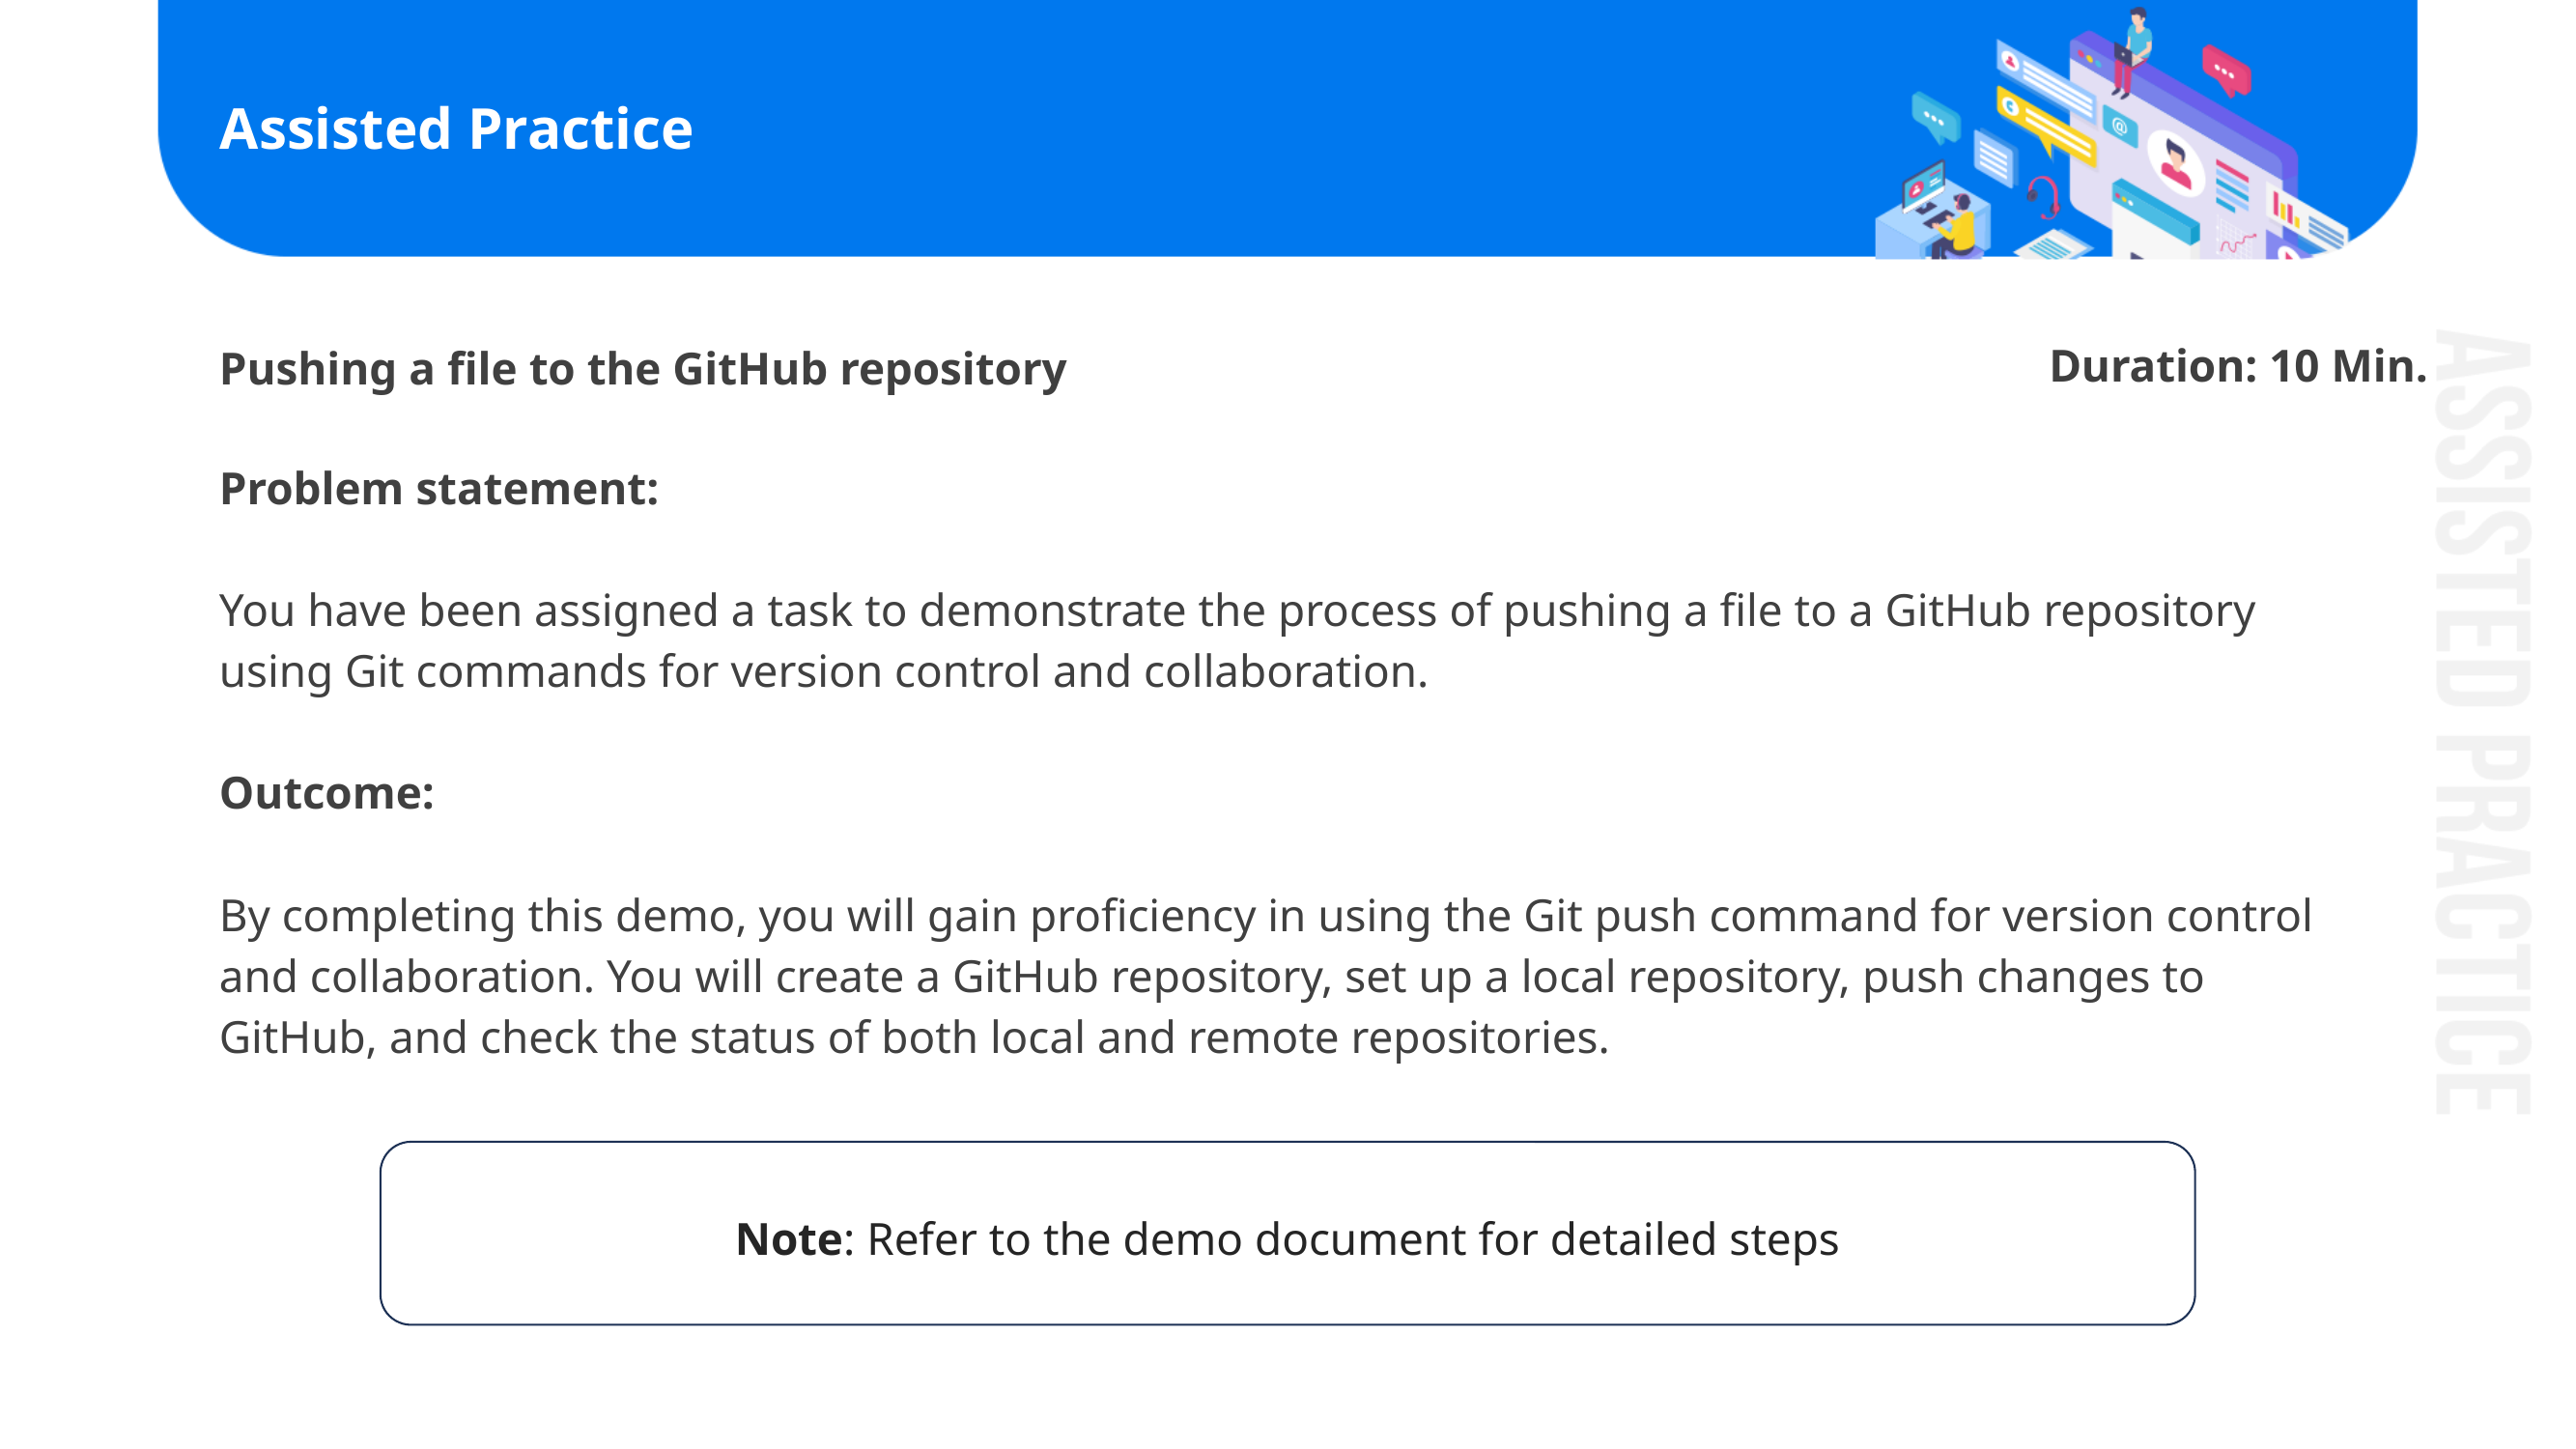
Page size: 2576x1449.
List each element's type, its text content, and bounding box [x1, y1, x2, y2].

title Assisted Practice [205, 69, 1742, 175]
text_box Note: Refer to the demo document for detailed steps [379, 1140, 2196, 1326]
list Pushing a file to the GitHub repository [204, 326, 2375, 455]
text_box Duration: 10 Min. [1889, 323, 2483, 406]
list Problem statement: You have been assigned a task to demonstrate the process of pushing a file to a GitHub repository using Git commands for version control and collaboration. Outcome: By completing this demo, you will gain proficiency in using the Git push command for version control and collaboration. You will create a GitHub repository, set up a local repository, push changes to GitHub, and check the status of both local and remote repositories. [204, 455, 2375, 1307]
picture [0, 0, 2576, 1449]
